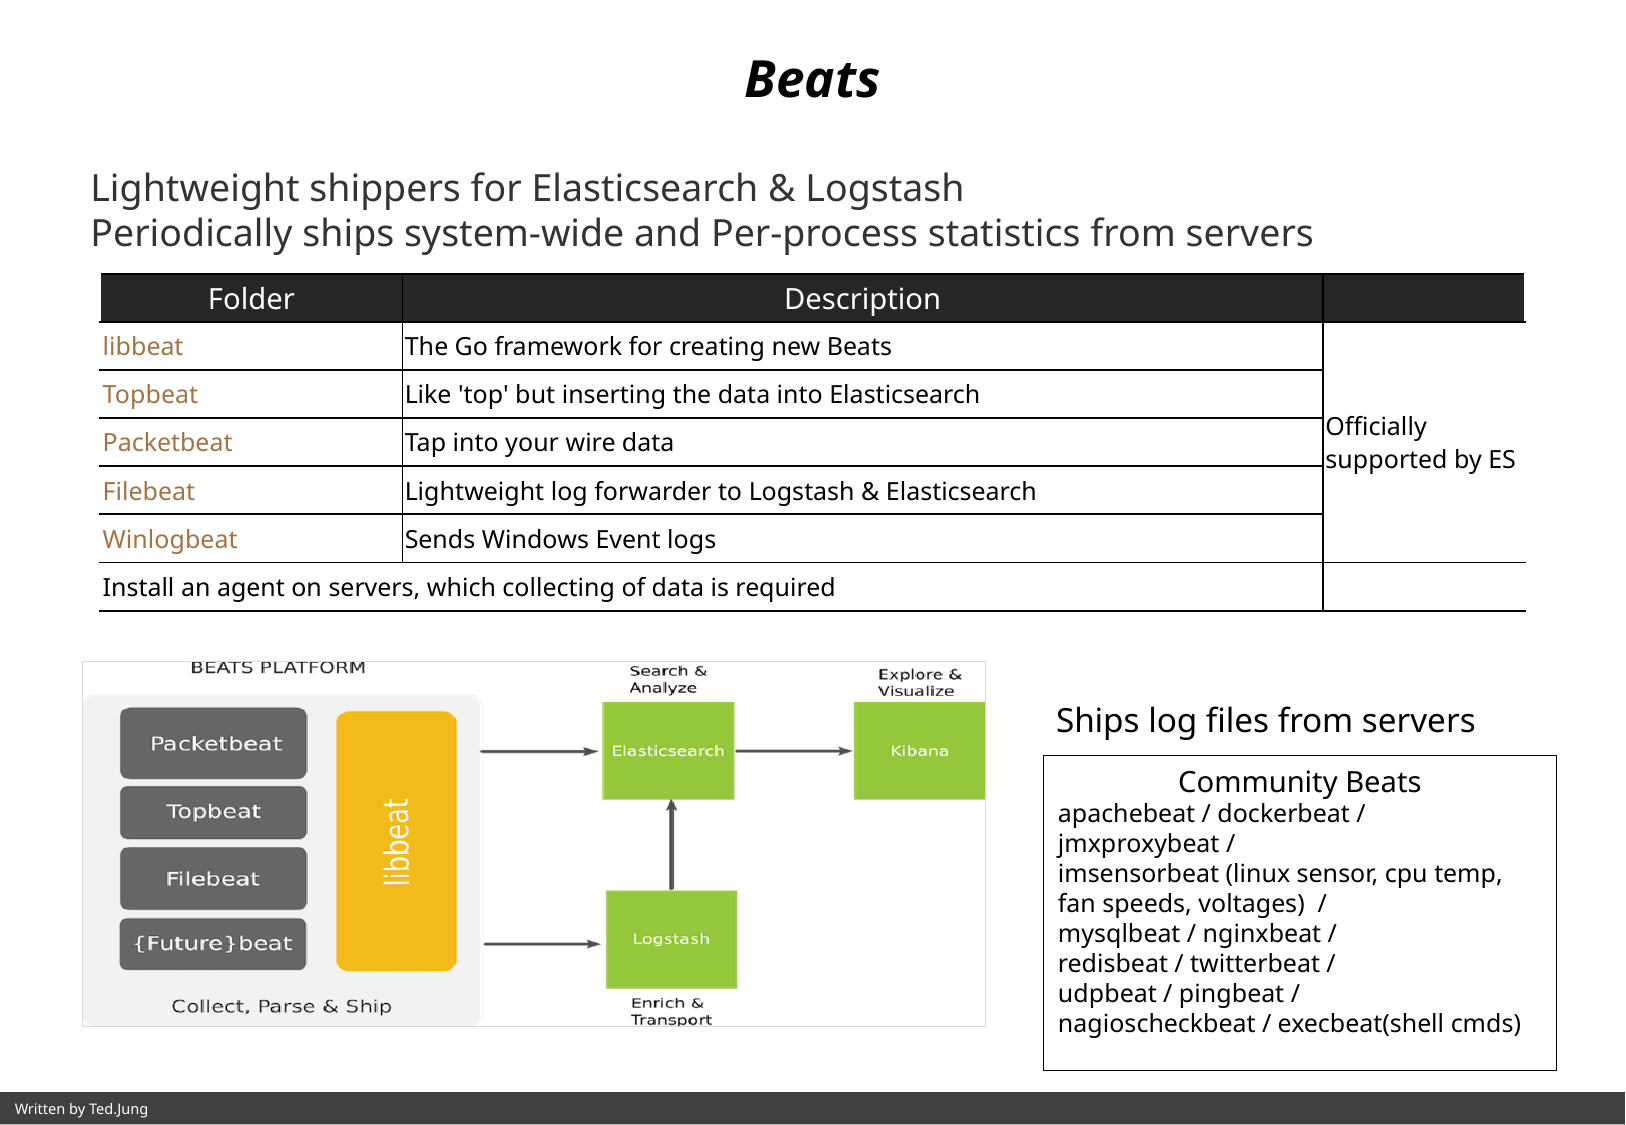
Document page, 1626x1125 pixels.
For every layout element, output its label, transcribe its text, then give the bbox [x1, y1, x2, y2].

table_cell Officially supported by ES [1324, 323, 1524, 562]
text_box Lightweight shippers for Elasticsearch & Logstash Periodically ships system-wide and Per-process statistics from servers [75, 156, 1511, 261]
table_cell [1324, 563, 1524, 610]
table_cell libbeat [101, 323, 402, 369]
table_cell Topbeat [101, 371, 402, 417]
text_box Community Beats apachebeat / dockerbeat / jmxproxybeat / imsensorbeat (linux sensor, cpu temp, fan speeds, voltages) / mysqlbeat / nginxbeat / redisbeat / twitterbeat / udpbeat / pingbeat / nagioscheckbeat / execbeat(shell cmds) [1041, 754, 1559, 1072]
table_cell Like 'top' but inserting the data into Elasticsearch [403, 371, 1322, 417]
title Beats [266, 38, 1359, 116]
table_header Folder [101, 275, 402, 321]
picture [82, 661, 986, 1027]
table_header [1324, 275, 1524, 321]
table_cell Winlogbeat [101, 515, 402, 562]
text_box Ships log files from servers [1041, 691, 1492, 747]
table_header Description [403, 275, 1322, 321]
table_cell Lightweight log forwarder to Logstash & Elasticsearch [403, 467, 1322, 513]
table_cell Tap into your wire data [403, 419, 1322, 465]
table_cell Filebeat [101, 467, 402, 513]
table_cell The Go framework for creating new Beats [403, 323, 1322, 369]
table_cell Install an agent on servers, which collecting of data is required [101, 563, 1322, 610]
table_cell Packetbeat [101, 419, 402, 465]
table_cell Sends Windows Event logs [403, 515, 1322, 562]
